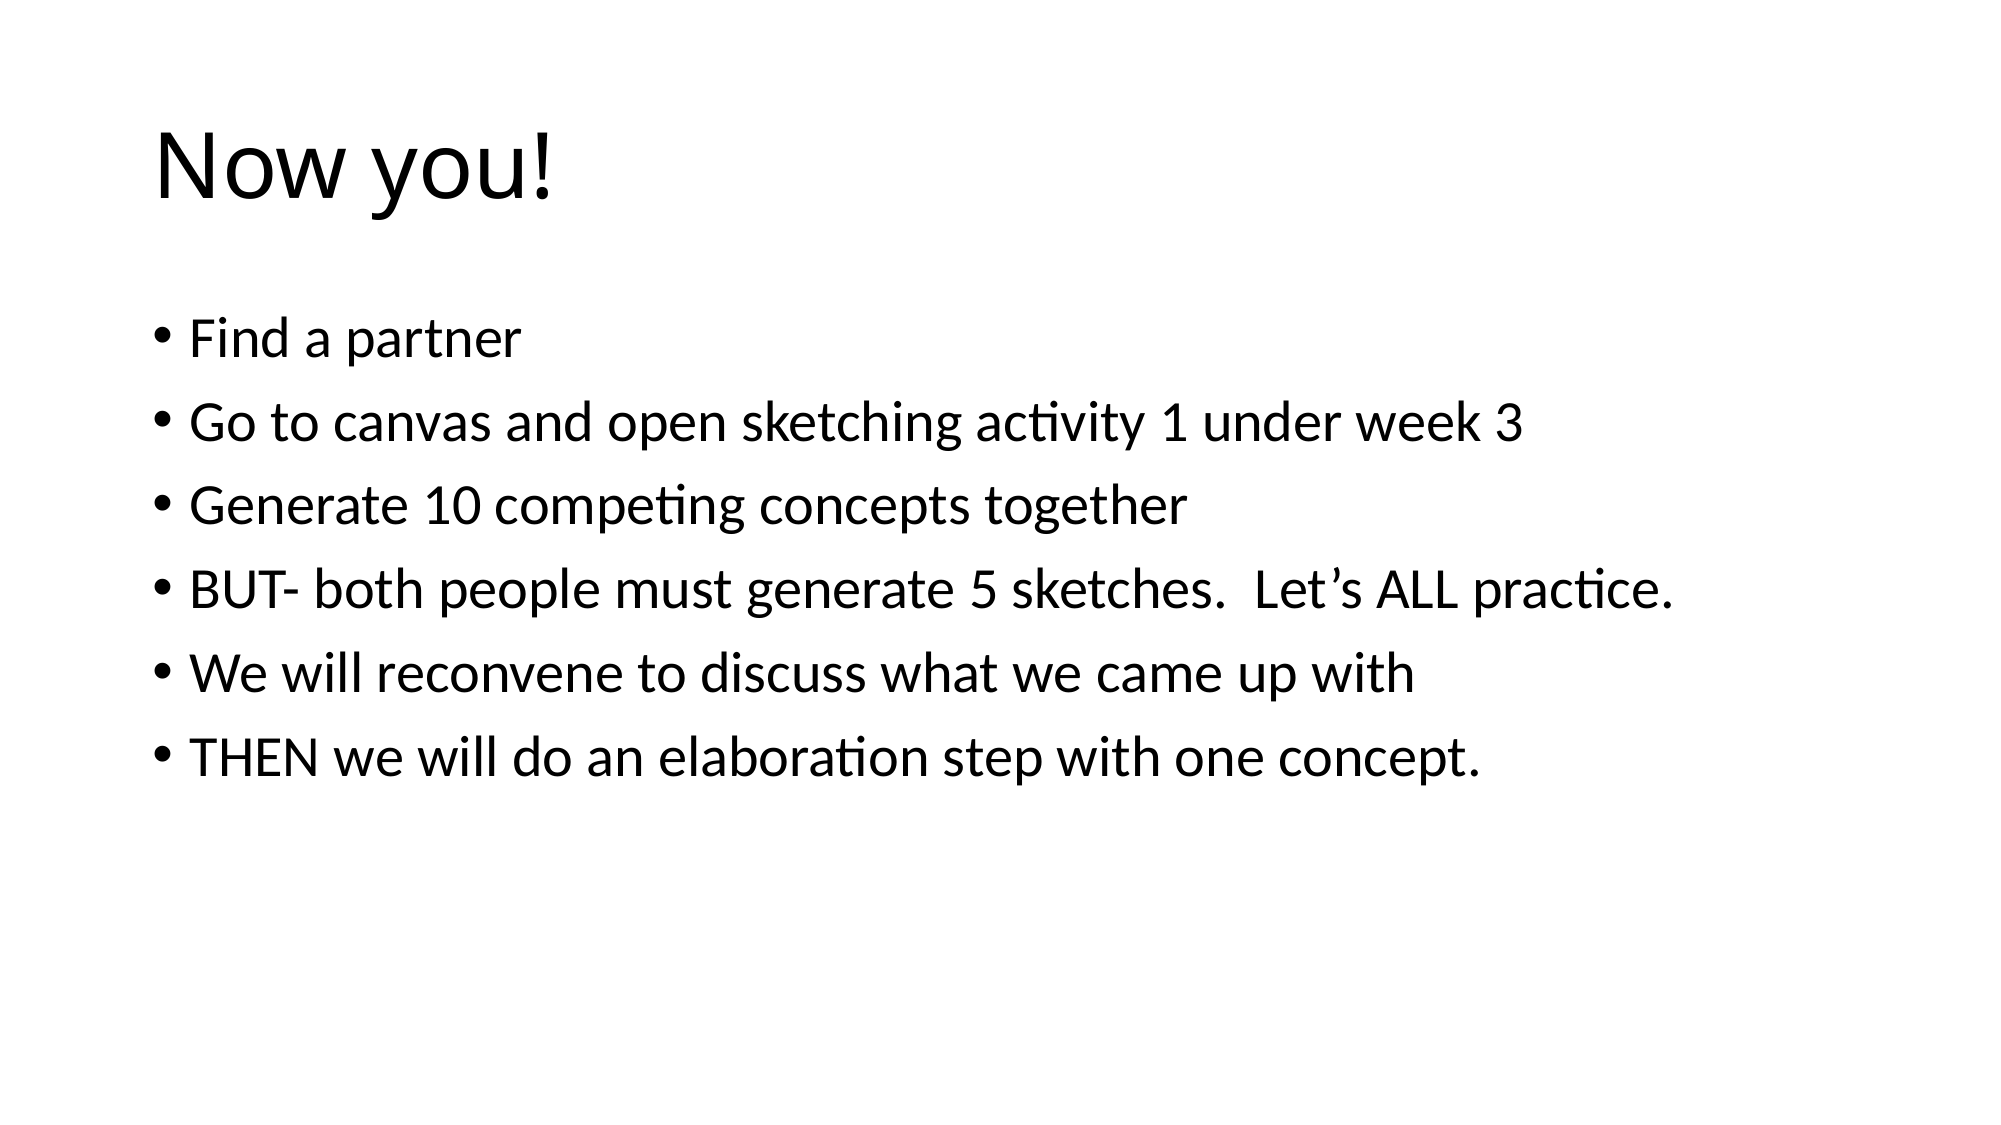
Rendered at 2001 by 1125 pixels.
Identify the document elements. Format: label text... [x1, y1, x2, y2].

title Now you! [137, 59, 1863, 278]
list Find a partner Go to canvas and open sketching activity 1 under week 3 Generate 10 competing concepts together BUT- both people must generate 5 sketches. Let’s ALL practice. We will reconvene to discuss what we came up with THEN we will do an elaboration step with one concept. [137, 299, 1863, 1014]
